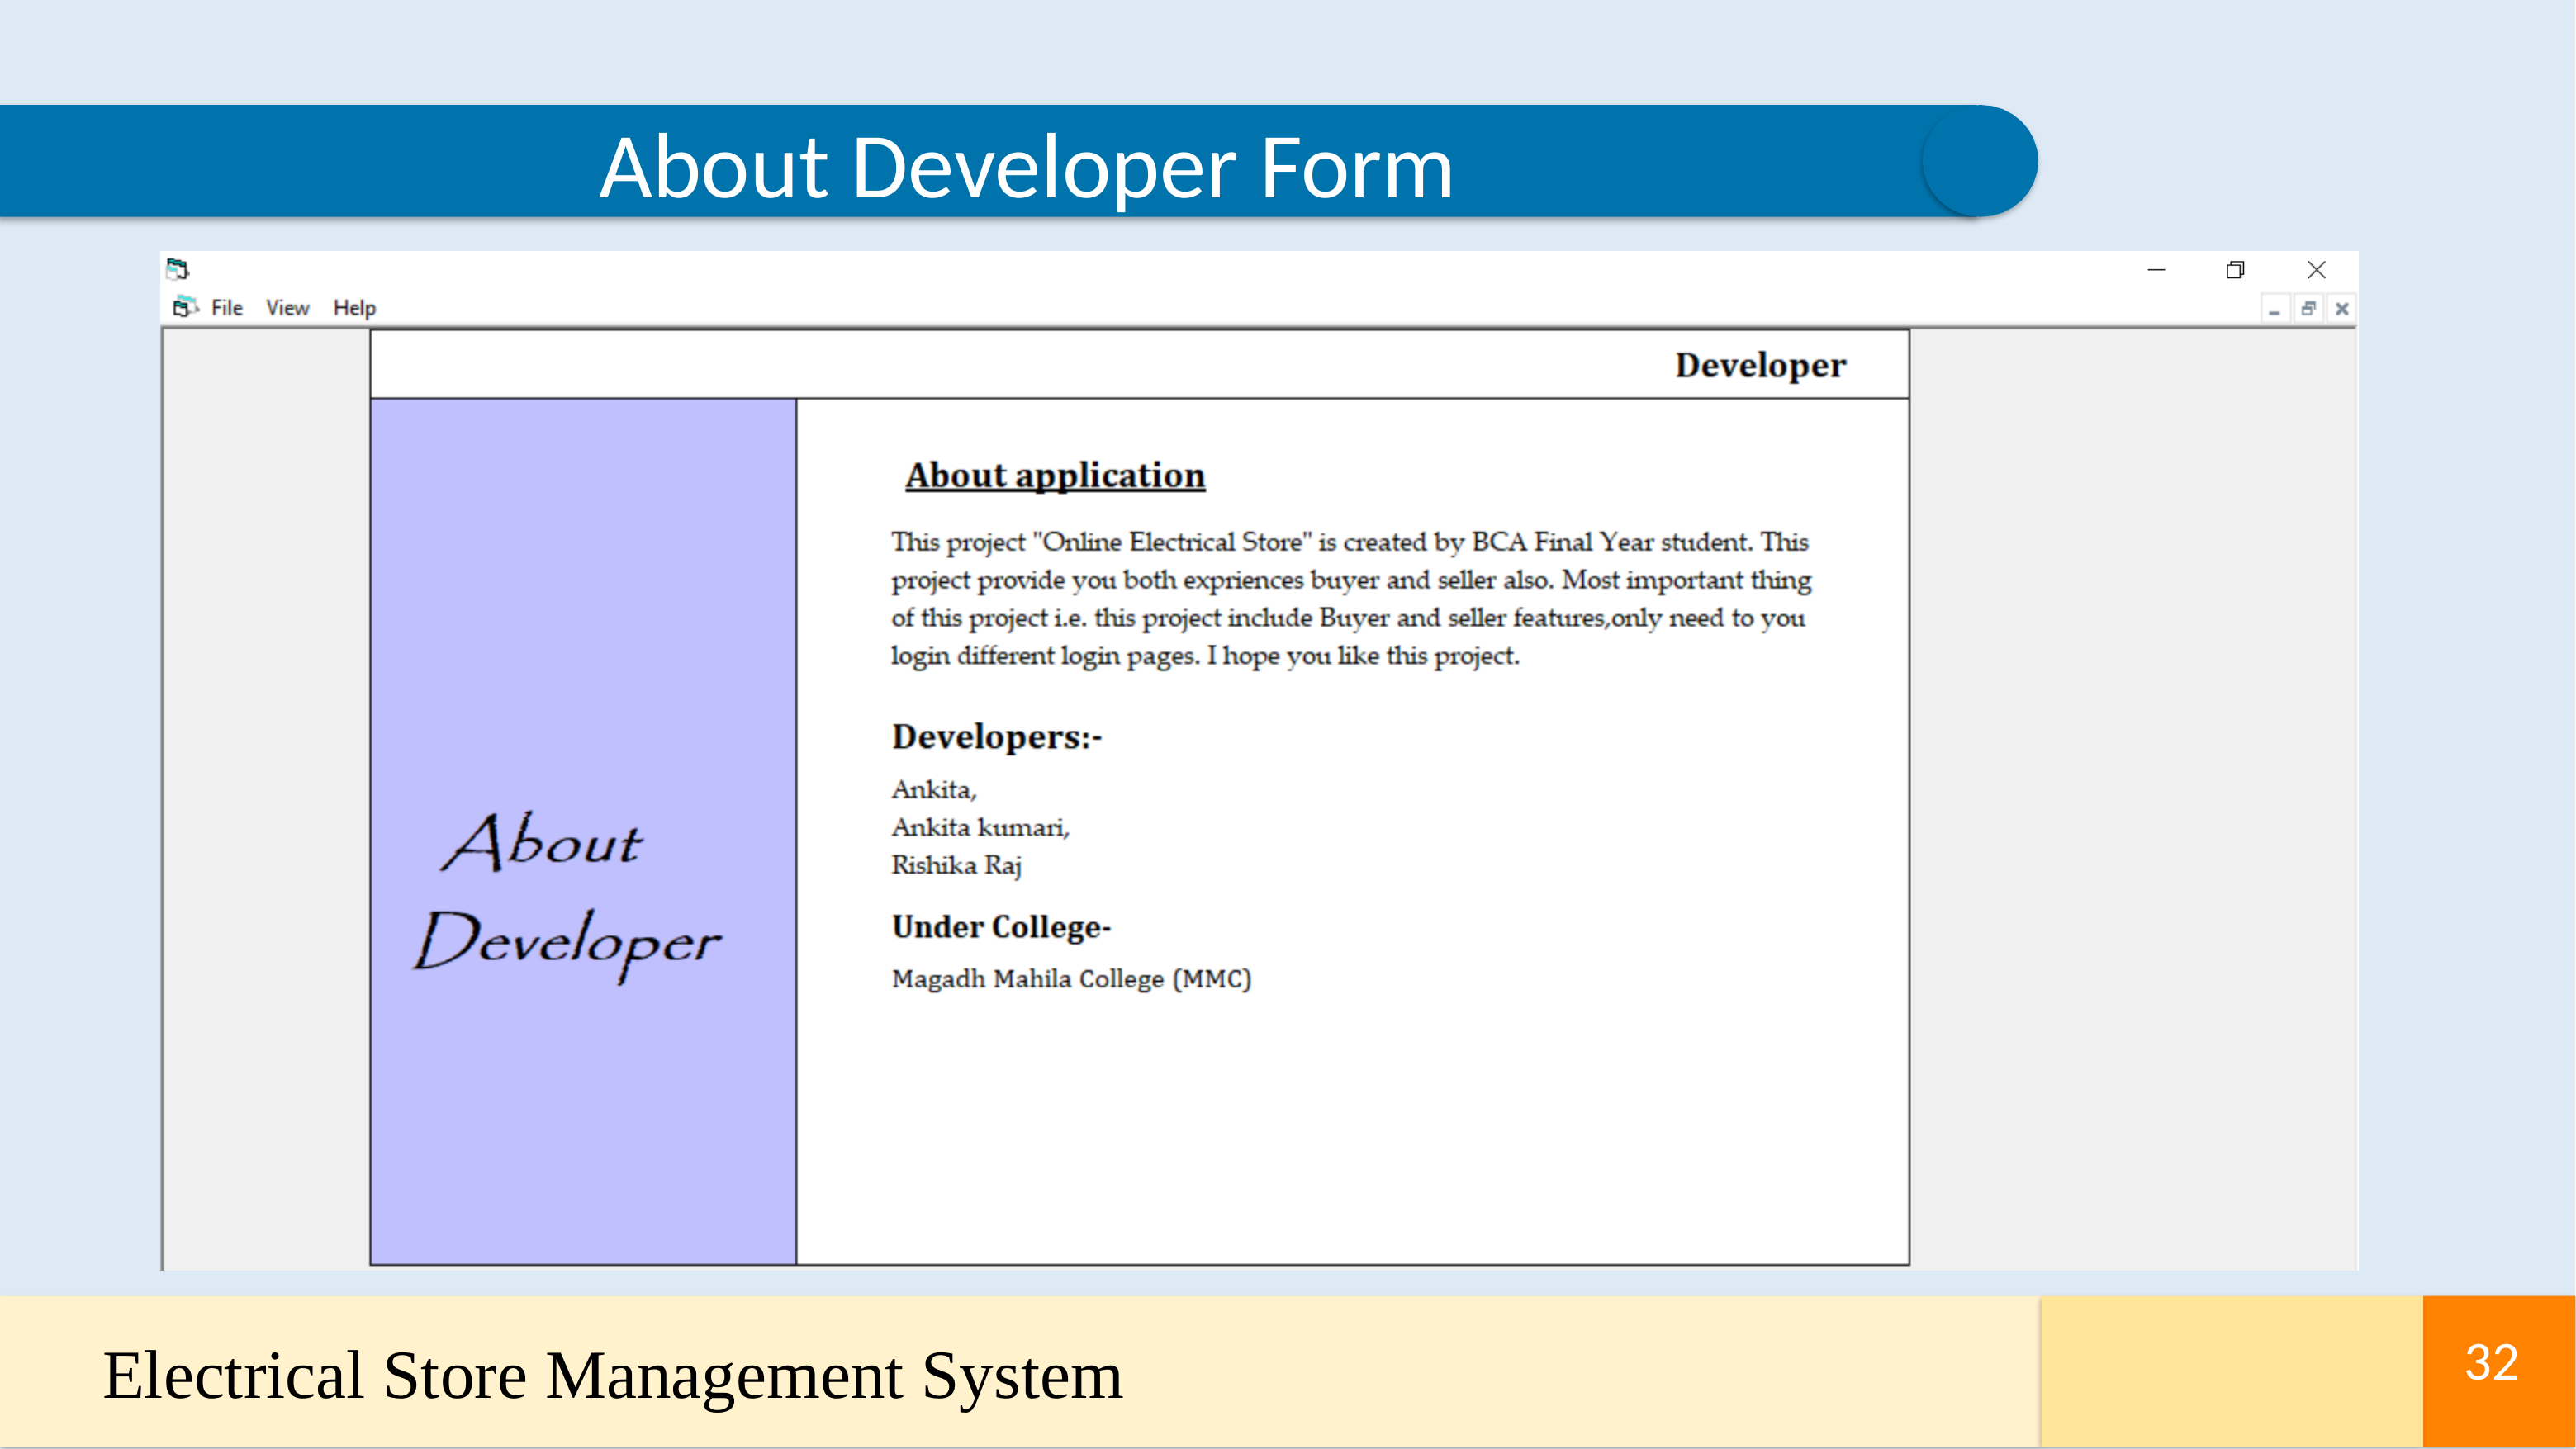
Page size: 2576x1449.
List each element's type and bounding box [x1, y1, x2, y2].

picture [160, 251, 2359, 1271]
text_box [0, 104, 2039, 218]
text_box [0, 1295, 2576, 1447]
